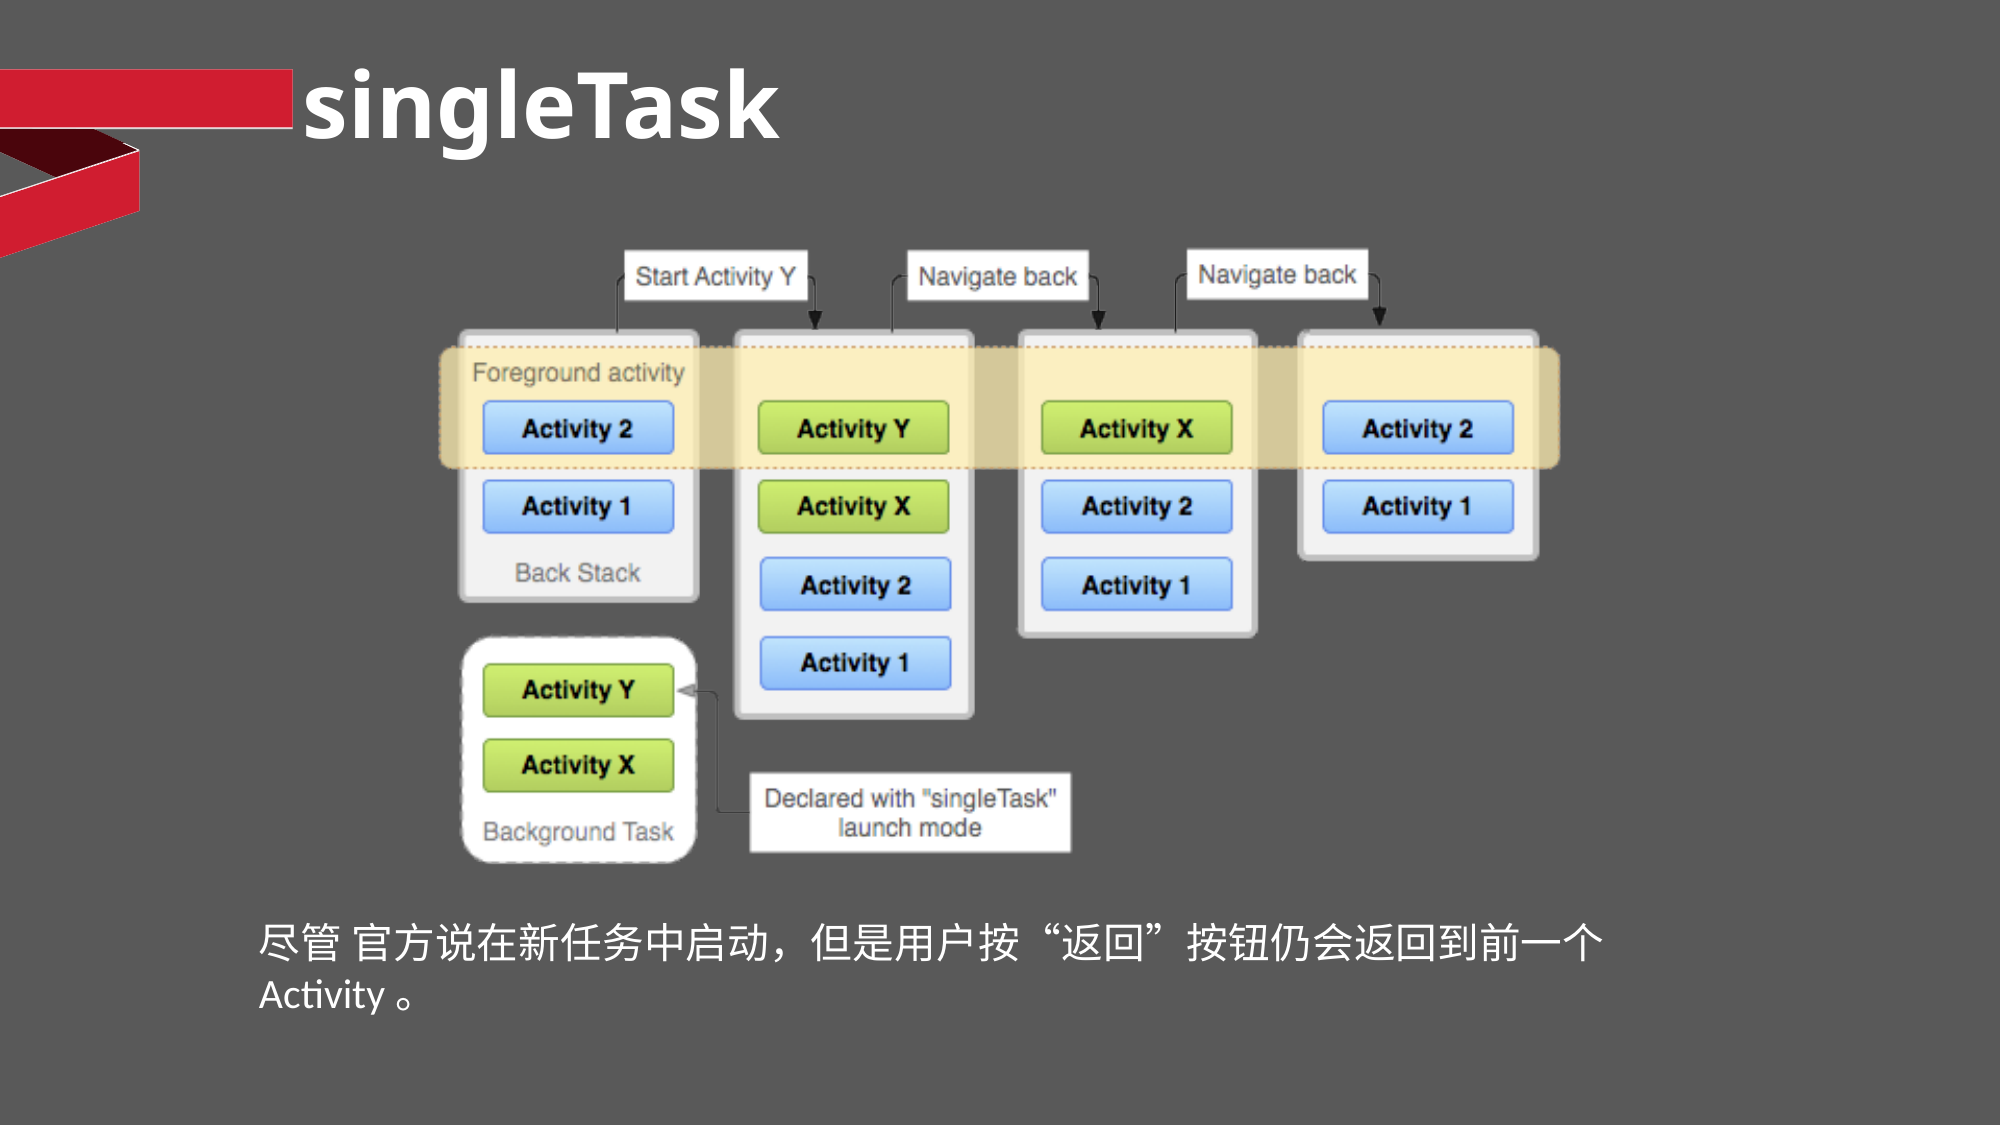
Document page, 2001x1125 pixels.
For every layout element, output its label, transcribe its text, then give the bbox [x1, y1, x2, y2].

picture [427, 240, 1573, 885]
text_box 尽管 官方说在新任务中启动，但是用户按“返回”按钮仍会返回到前一个 Activity。 [244, 909, 1791, 1025]
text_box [0, 39, 1251, 299]
